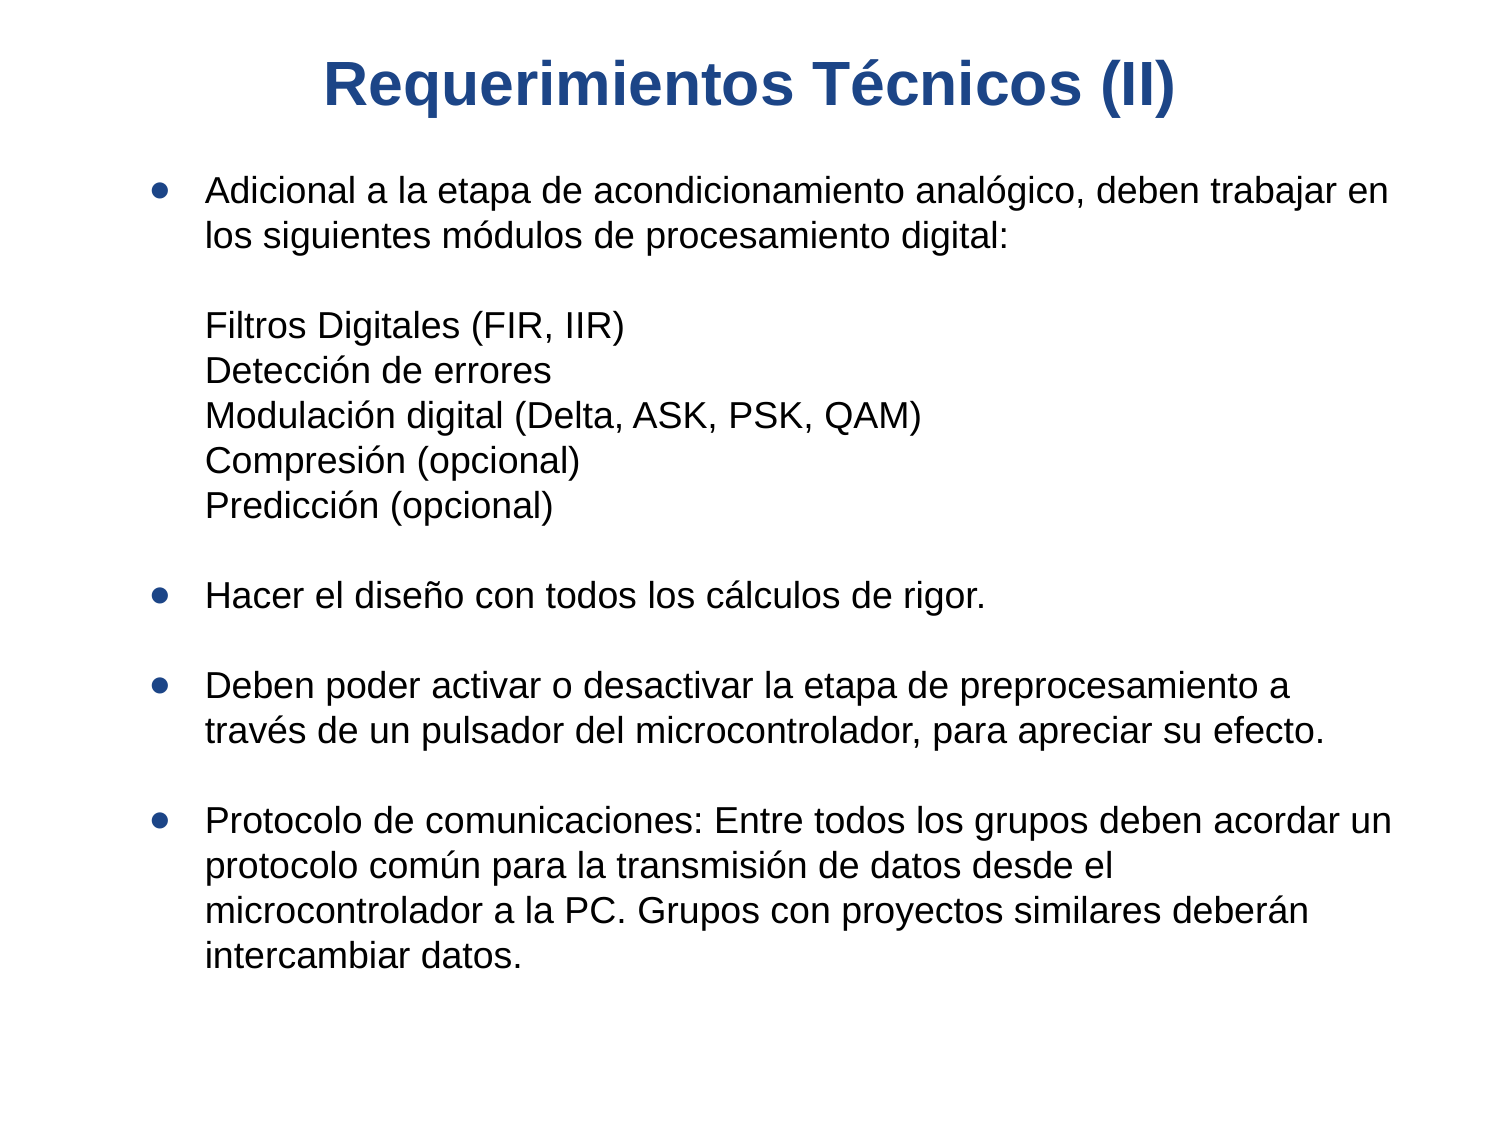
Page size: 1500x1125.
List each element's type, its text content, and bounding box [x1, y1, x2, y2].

text_box Adicional a la etapa de acondicionamiento analógico, deben trabajar en los siguientes módulos de procesamiento digital: Filtros Digitales (FIR, IIR) Detección de errores Modulación digital (Delta, ASK, PSK, QAM) Compresión (opcional) Predicción (opcional) Hacer el diseño con todos los cálculos de rigor. Deben poder activar o desactivar la etapa de preprocesamiento a través de un pulsador del microcontrolador, para apreciar su efecto. Protocolo de comunicaciones: Entre todos los grupos deben acordar un protocolo común para la transmisión de datos desde el microcontrolador a la PC. Grupos con proyectos similares deberán intercambiar datos. [114, 150, 1413, 1013]
title Requerimientos Técnicos (II) [75, 32, 1425, 133]
